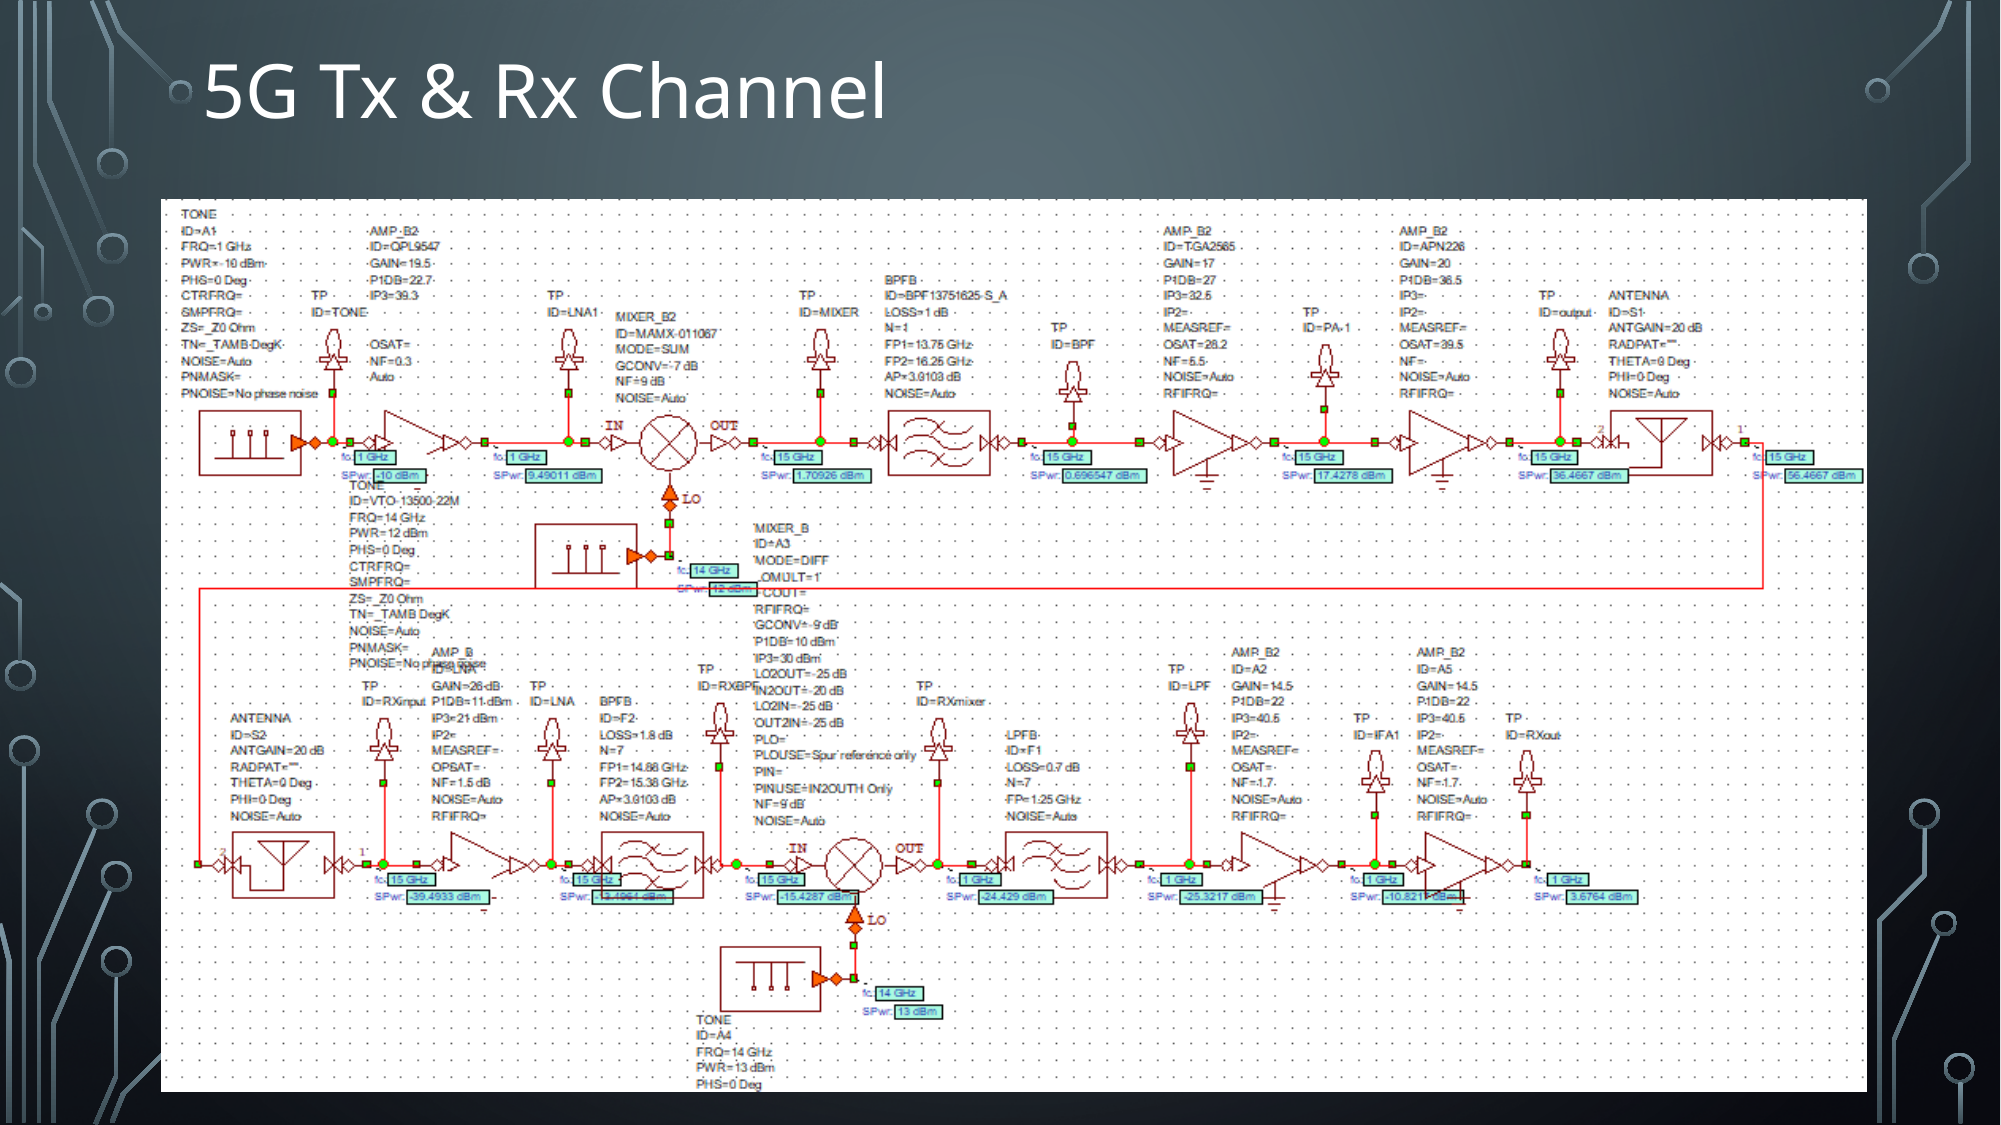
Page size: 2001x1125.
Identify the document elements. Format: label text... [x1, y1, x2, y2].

title 5G Tx & Rx Channel [187, 18, 1808, 170]
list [160, 198, 1867, 1092]
